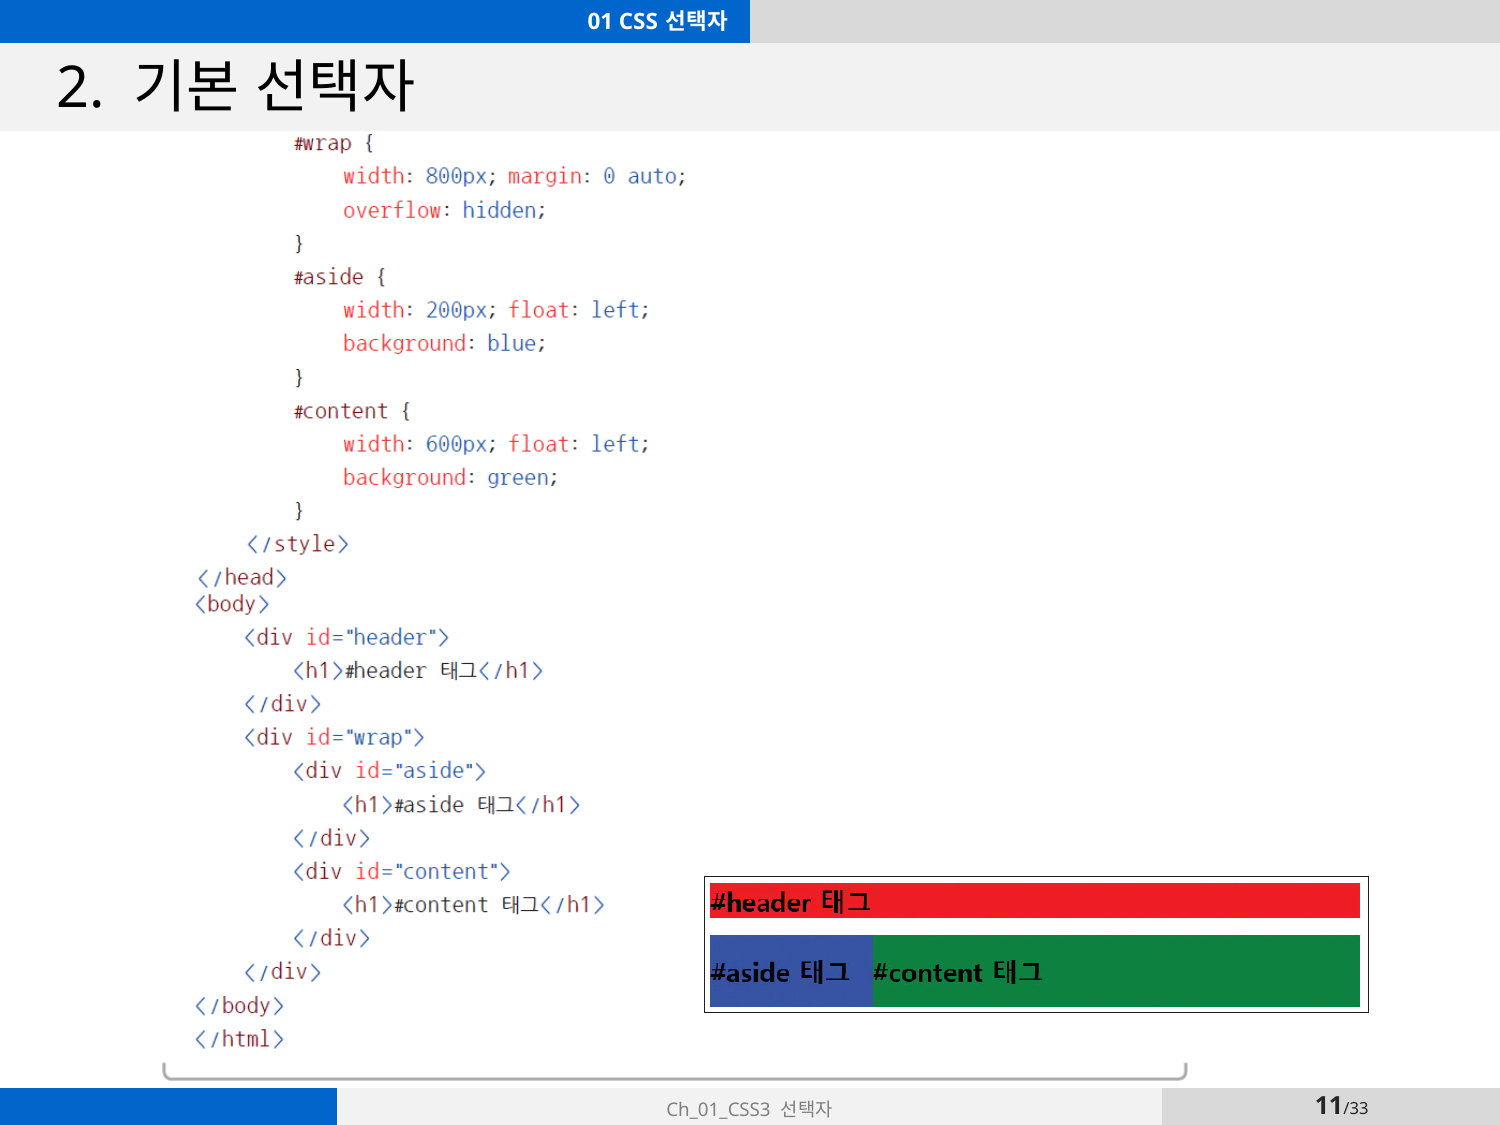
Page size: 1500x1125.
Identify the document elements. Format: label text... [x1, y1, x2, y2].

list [195, 132, 770, 590]
text_box 01 CSS 선택자 [0, 0, 743, 43]
title 2. 기본 선택자 [41, 42, 1459, 128]
picture [159, 591, 1371, 1083]
